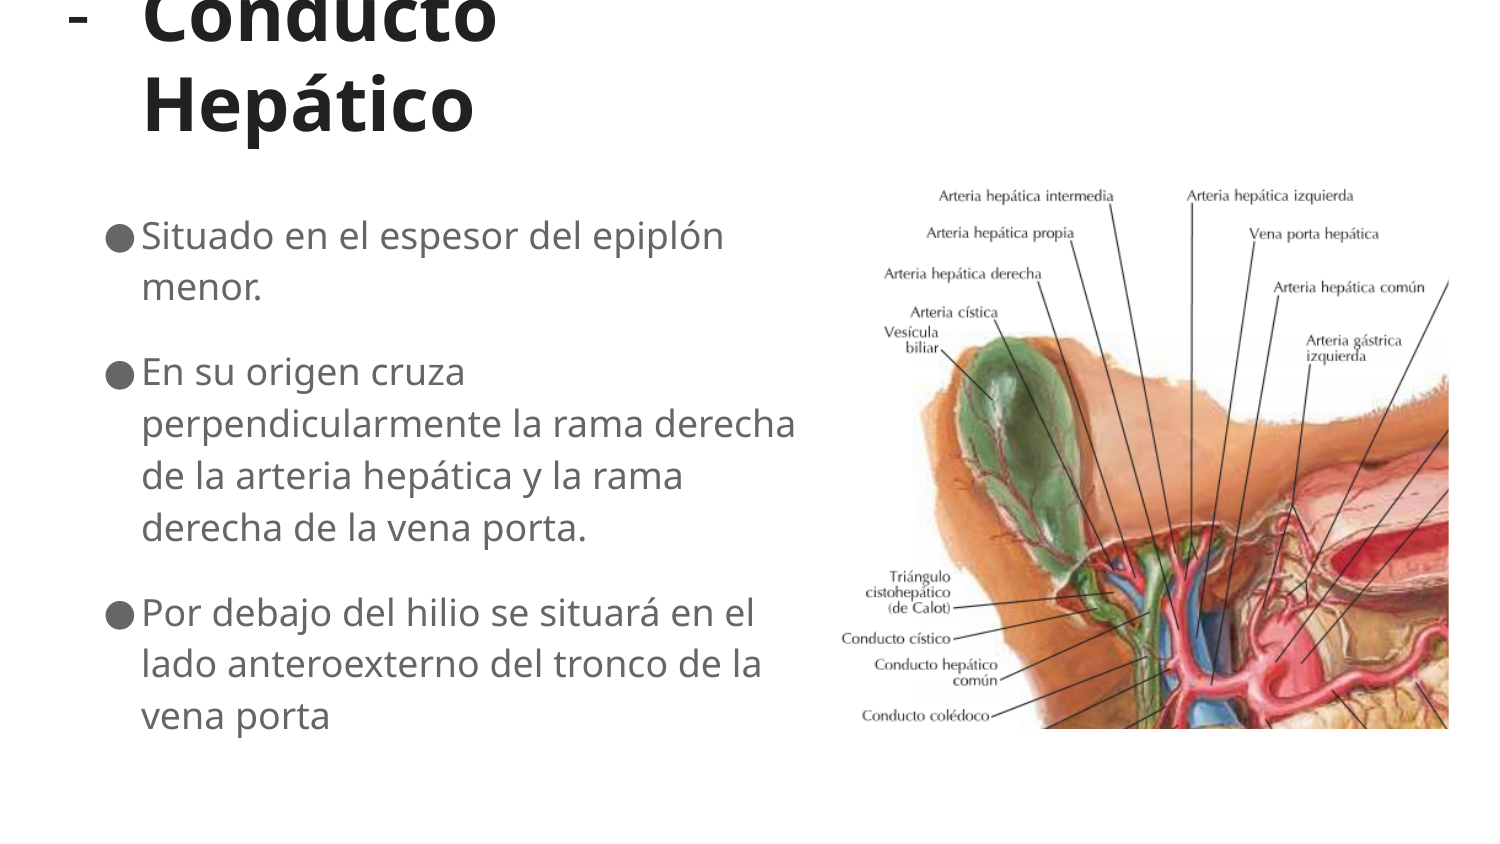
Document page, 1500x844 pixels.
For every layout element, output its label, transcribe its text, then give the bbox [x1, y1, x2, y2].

title Conducto Hepático [51, 37, 593, 162]
picture [835, 172, 1449, 729]
list Situado en el espesor del epiplón menor. En su origen cruza perpendicularmente la rama derecha de la arteria hepática y la rama derecha de la vena porta. Por debajo del hilio se situará en el lado anteroexterno del tronco de la vena porta [51, 189, 830, 712]
